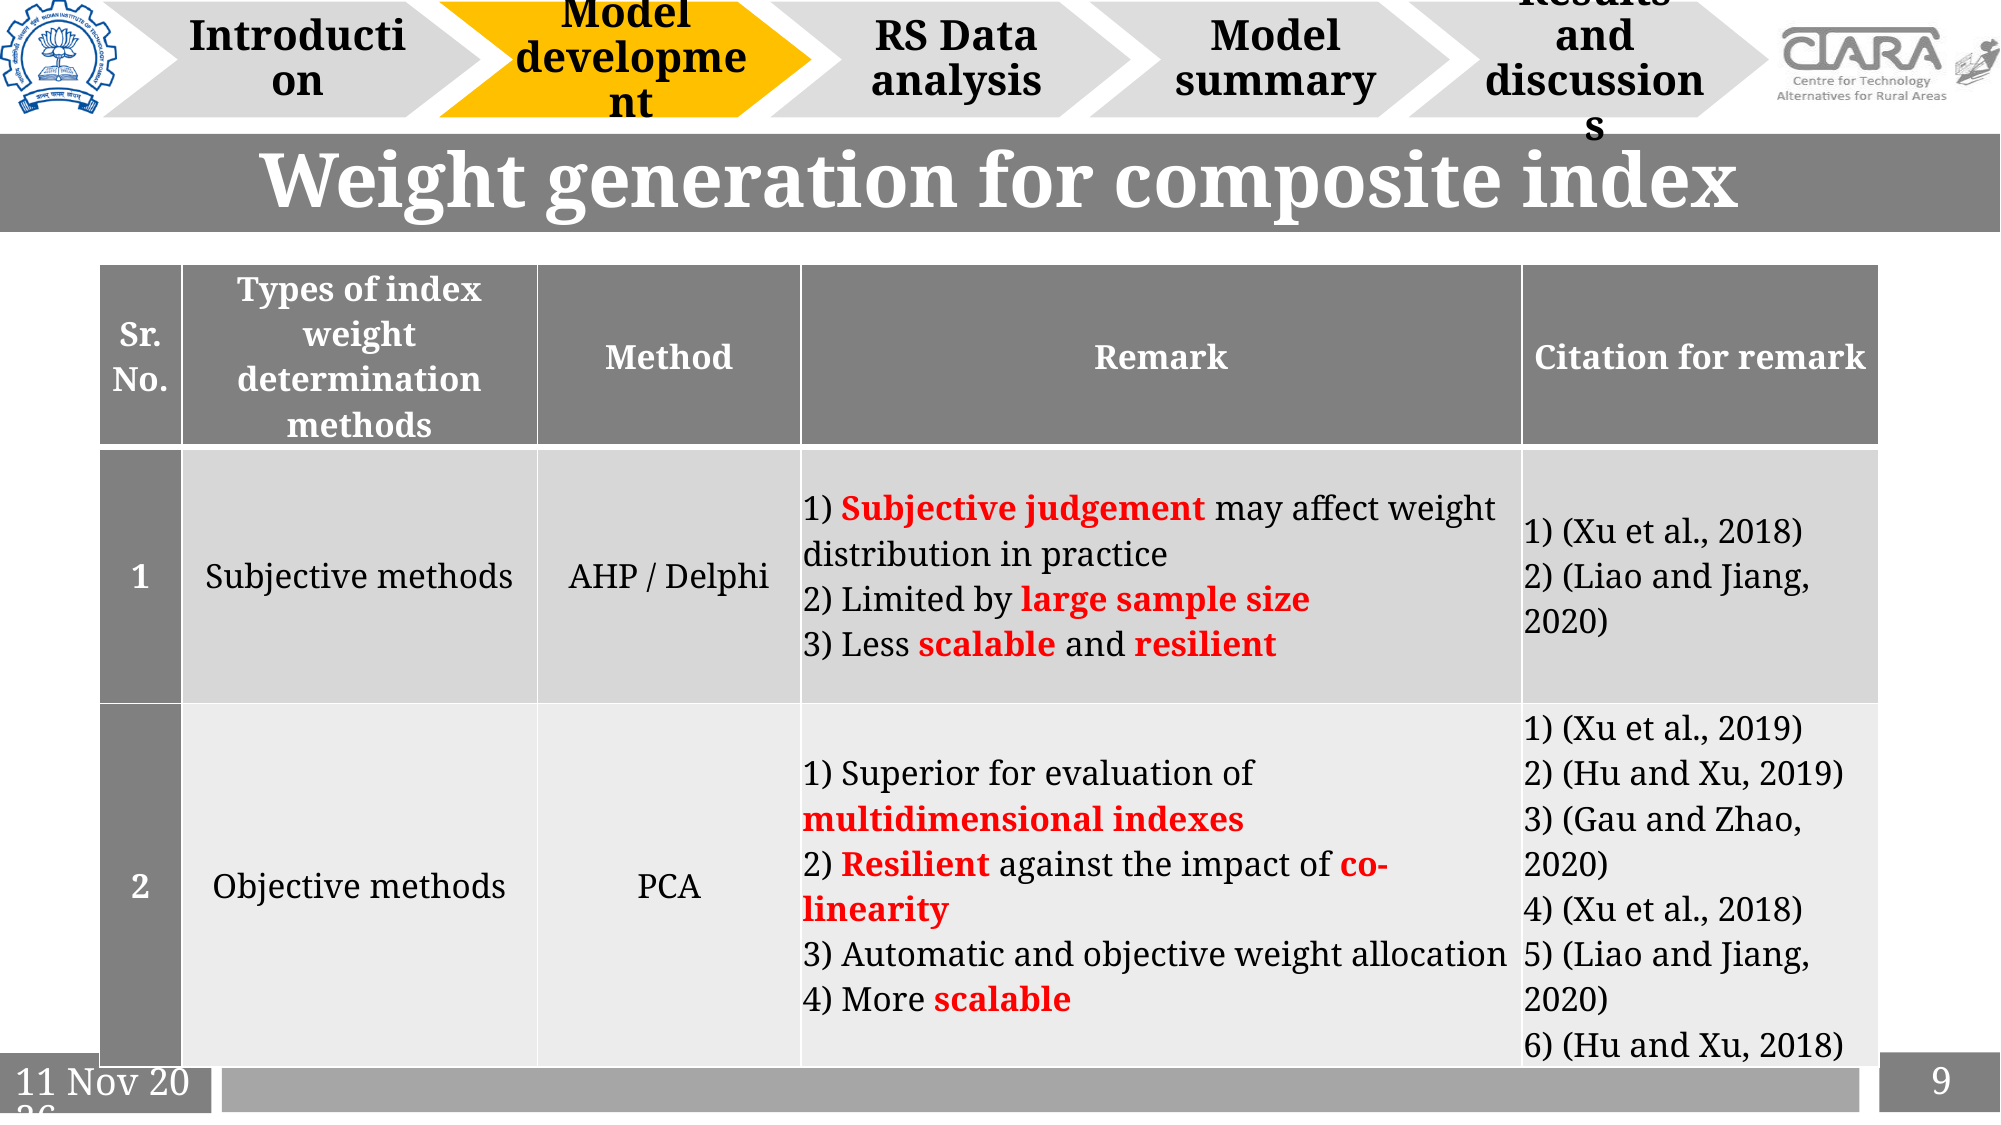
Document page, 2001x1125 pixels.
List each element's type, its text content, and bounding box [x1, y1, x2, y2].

table_header Remark [802, 265, 1521, 444]
slide_number 9 [1879, 1052, 2000, 1113]
picture [1777, 0, 2000, 129]
text_box Model development [432, 0, 816, 120]
table_cell 1 [100, 450, 181, 703]
table_cell 1) (Xu et al., 2019) 2) (Hu and Xu, 2019) 3) (Gau and Zhao, 2020) 4) (Xu et al., 2018) 5) (Liao and Jiang, 2020) 6) (Hu and Xu, 2018) [1523, 704, 1878, 1066]
table_cell 1) Subjective judgement may affect weight distribution in practice 2) Limited by large sample size 3) Less scalable and resilient [802, 450, 1521, 703]
table_header Method [538, 265, 800, 444]
picture [0, 0, 117, 114]
table_cell Objective methods [183, 704, 537, 1066]
table_cell AHP / Delphi [538, 450, 800, 703]
title Weight generation for composite index [0, 133, 2000, 232]
table_header Sr. No. [100, 265, 181, 444]
text_box Model summary [1083, 0, 1454, 120]
slide_number 6-Apr-21 [0, 1053, 212, 1114]
table_cell PCA [538, 704, 800, 1066]
footer [221, 1068, 1860, 1113]
table_cell 1) (Xu et al., 2018) 2) (Liao and Jiang, 2020) [1523, 450, 1878, 703]
text_box Introduction [96, 0, 485, 120]
table_cell 2 [100, 704, 181, 1066]
table_cell 1) Superior for evaluation of multidimensional indexes 2) Resilient against the impact of co-linearity 3) Automatic and objective weight allocation 4) More scalable [802, 704, 1521, 1066]
text_box Results and discussions [1402, 0, 1773, 120]
text_box RS Data analysis [764, 0, 1135, 120]
table_header Citation for remark [1523, 265, 1878, 444]
table_header Types of index weight determination methods [183, 265, 537, 444]
table_cell Subjective methods [183, 450, 537, 703]
